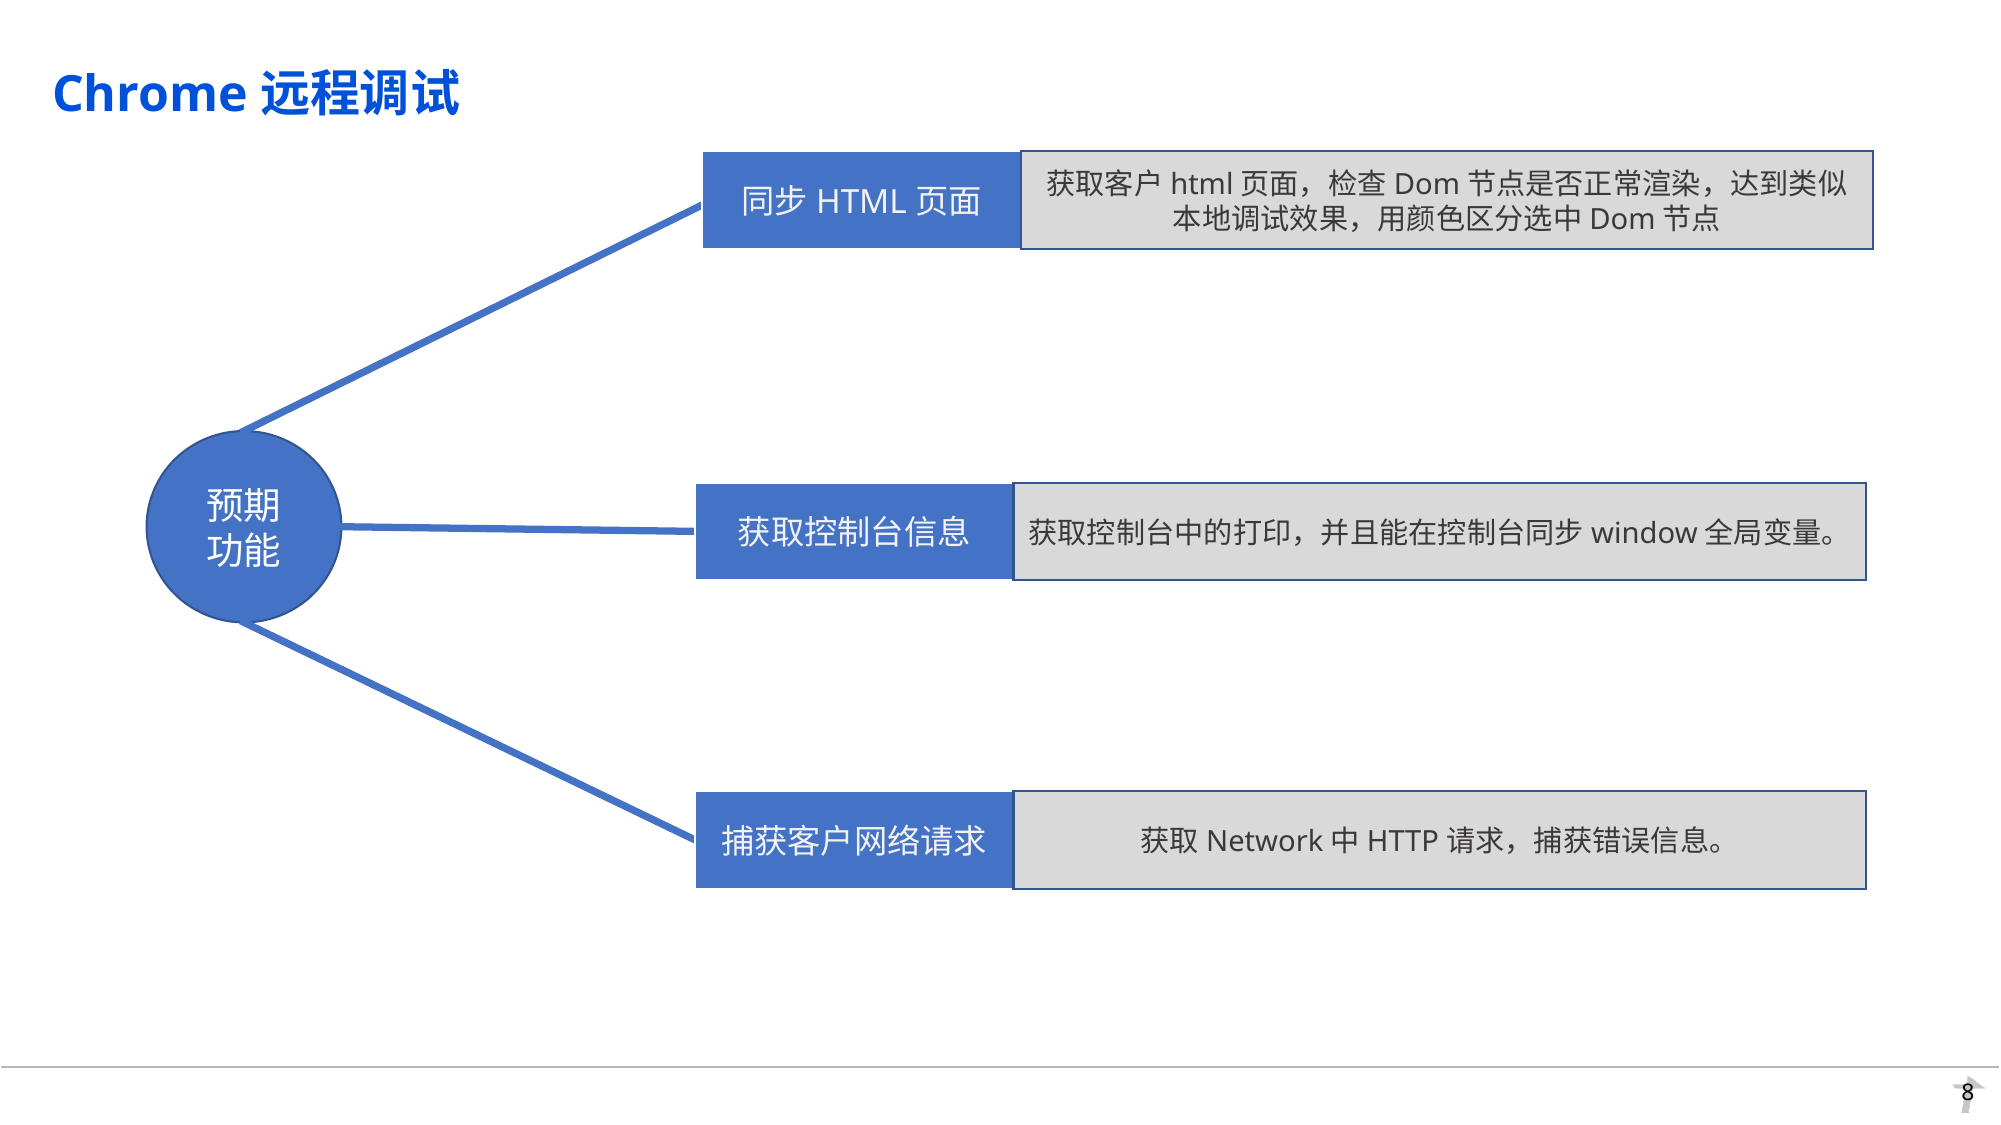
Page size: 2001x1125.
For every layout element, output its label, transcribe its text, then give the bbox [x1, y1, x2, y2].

text_box 预期功能 [145, 430, 343, 624]
picture [0, 1065, 2000, 1113]
text_box 获取控制台中的打印，并且能在控制台同步window全局变量。 [1012, 482, 1867, 581]
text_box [341, 526, 696, 532]
text_box 获取Network中HTTP请求，捕获错误信息。 [1012, 790, 1867, 890]
text_box 获取控制台信息 [694, 482, 1012, 581]
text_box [243, 204, 703, 431]
text_box 同步HTML页面 [701, 150, 1020, 250]
text_box 获取客户html页面，检查Dom节点是否正常渲染，达到类似本地调试效果，用颜色区分选中Dom节点 [1020, 150, 1874, 250]
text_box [243, 622, 696, 841]
text_box 捕获客户网络请求 [694, 790, 1012, 890]
text_box Chrome远程调试 [37, 53, 646, 129]
text_box 8 [1946, 1069, 1992, 1115]
